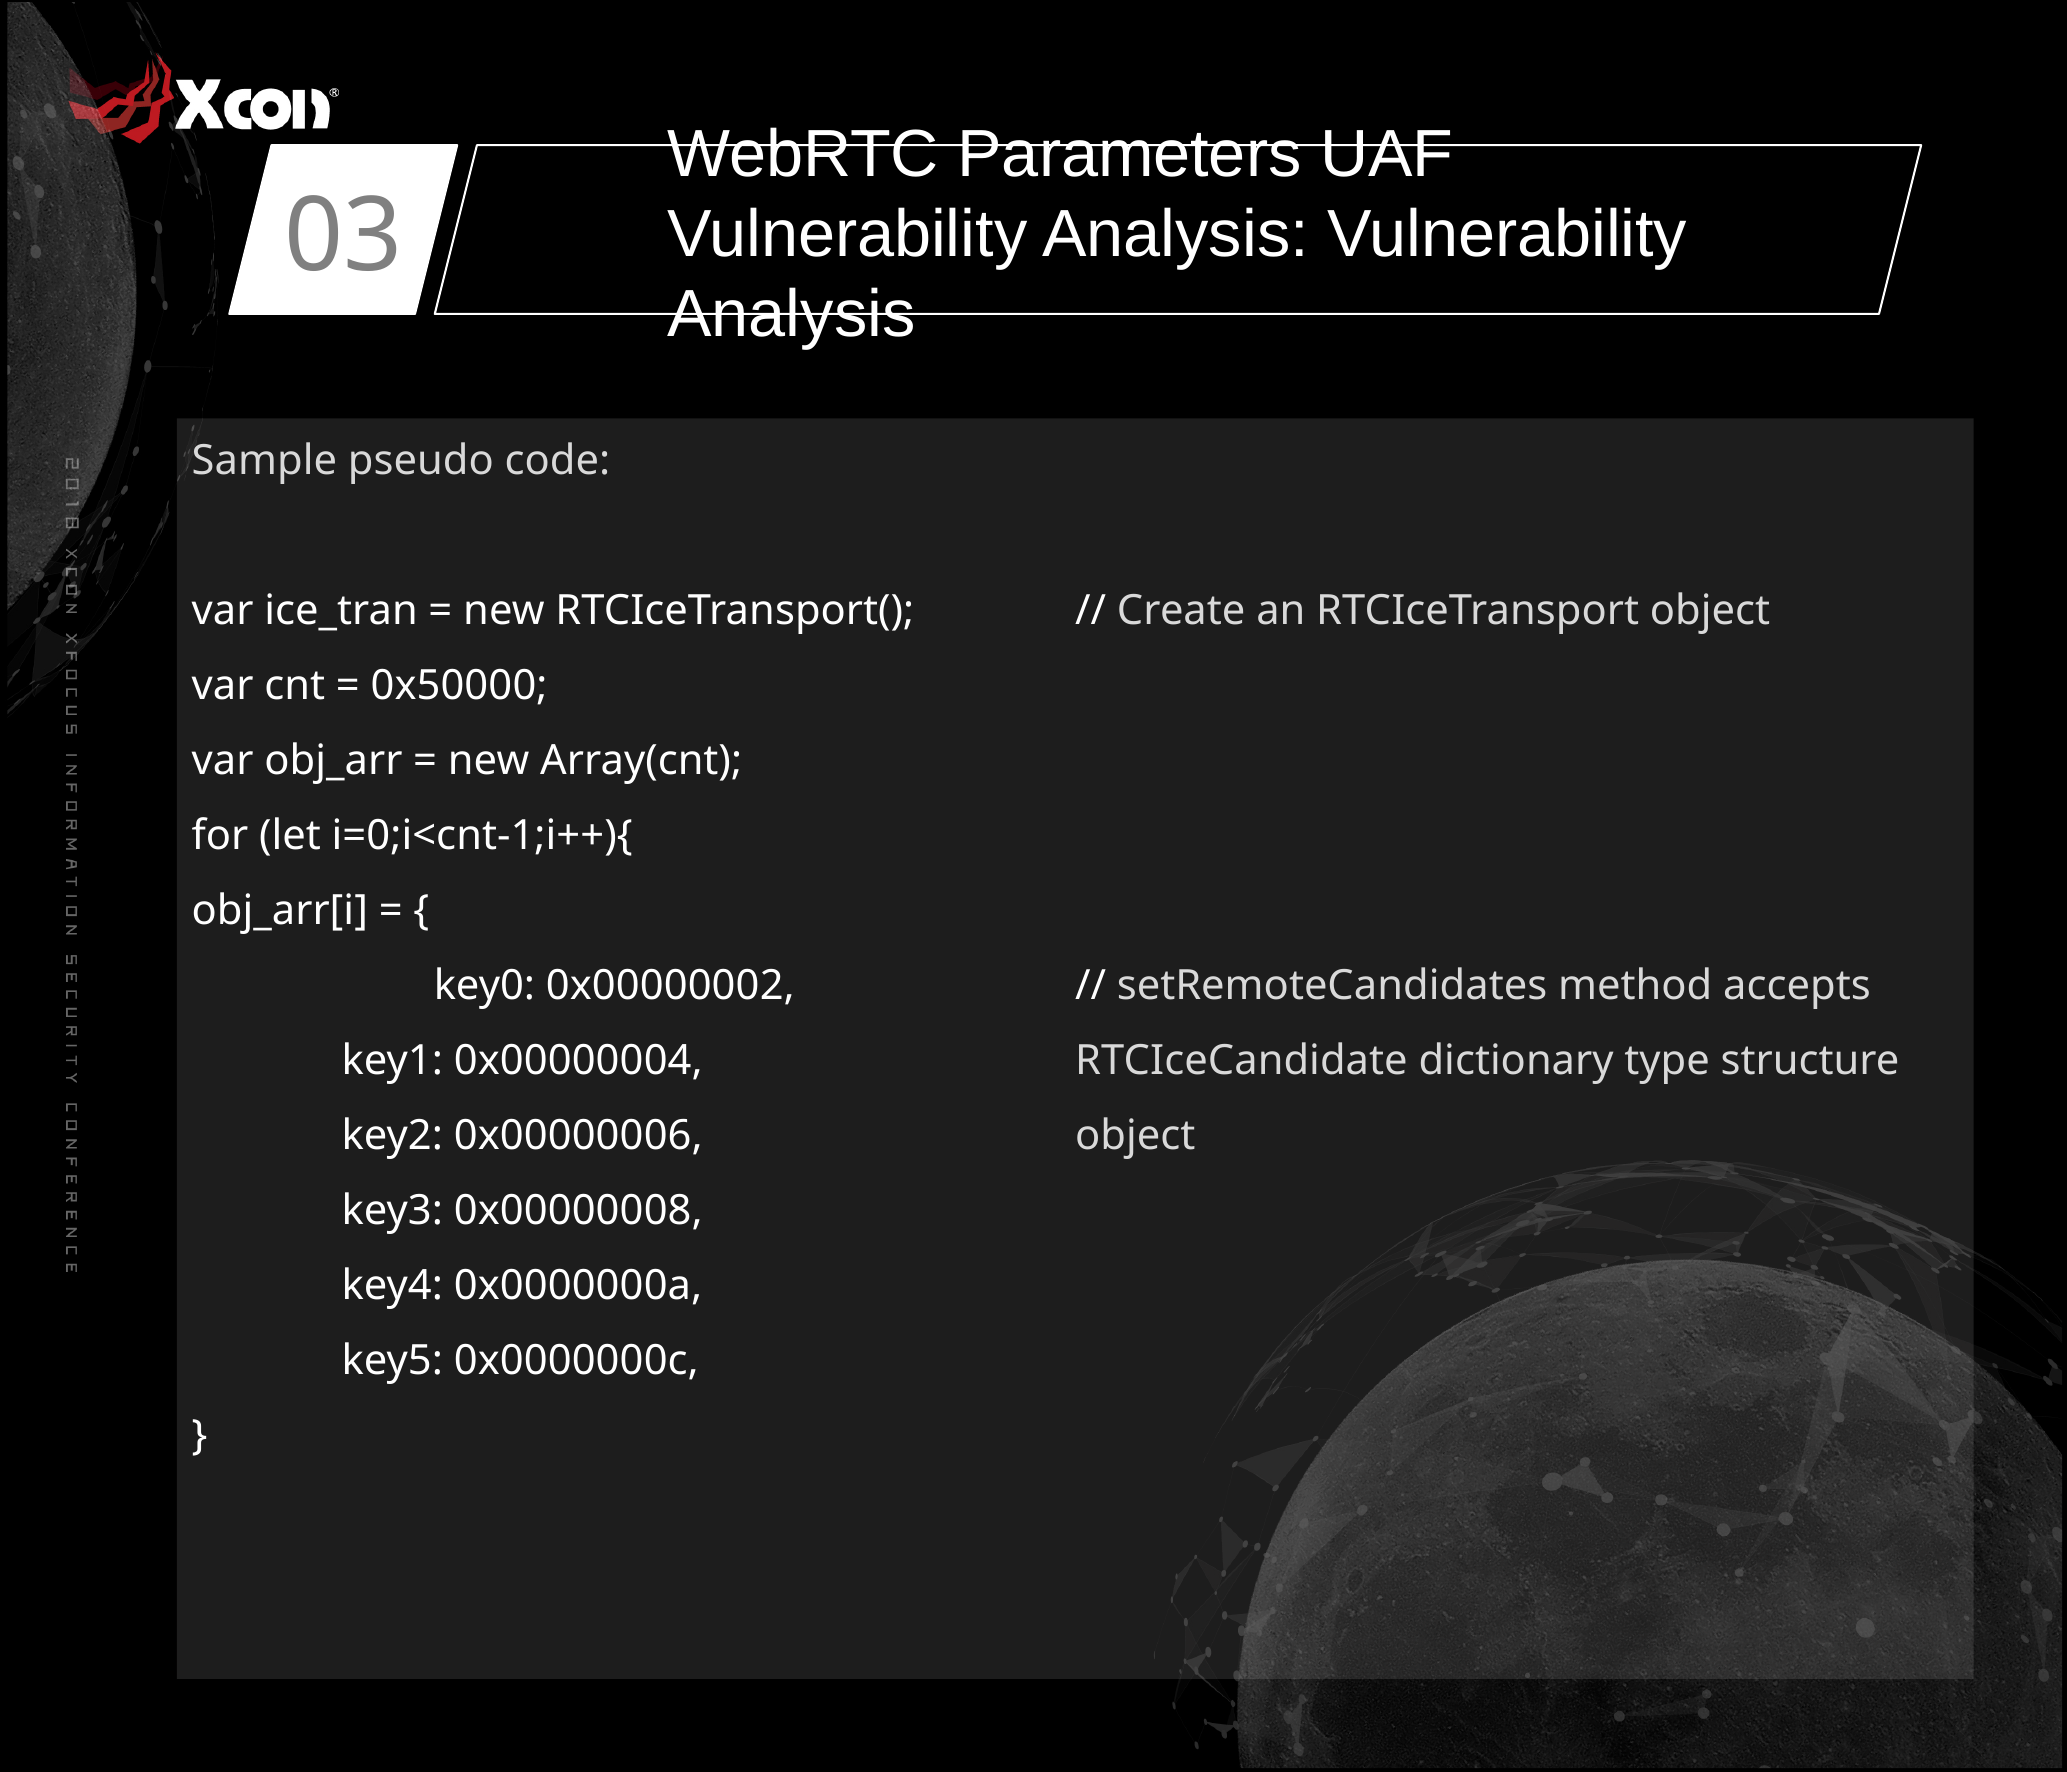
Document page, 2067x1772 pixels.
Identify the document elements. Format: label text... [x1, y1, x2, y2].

picture [0, 0, 2067, 1772]
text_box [229, 145, 1922, 314]
text_box Sample pseudo code: var ice_tran = new RTCIceTransport(); var cnt = 0x50000; var obj_arr = new Array(cnt); for (let i=0;i<cnt-1;i++){ obj_arr[i] = { key0: 0x00000002, key1: 0x00000004, key2: 0x00000006, key3: 0x00000008, key4: 0x0000000a, key5: 0x0000000c, } // Create an RTCIceTransport object // setRemoteCandidates method accepts RTCIceCandidate dictionary type structure object [176, 400, 1974, 1679]
